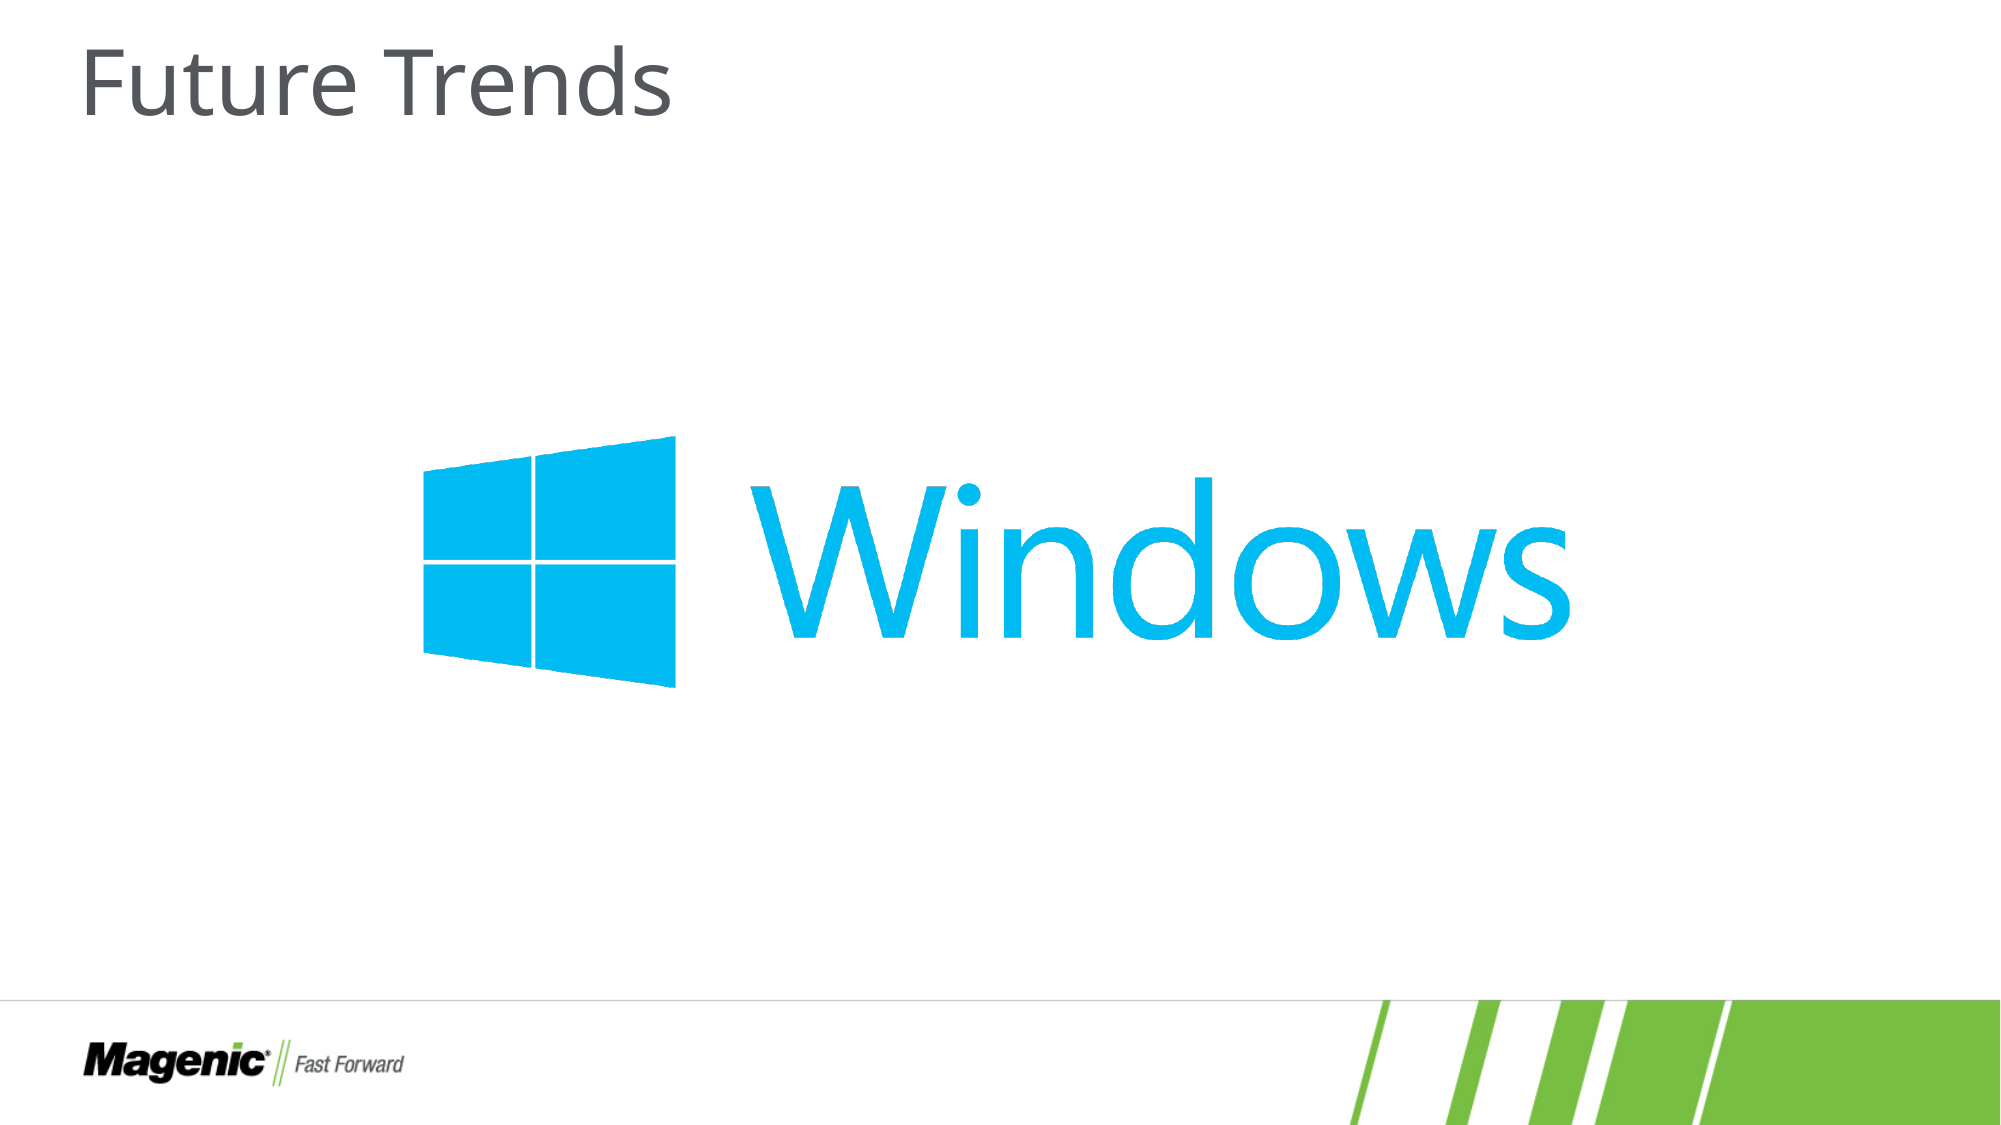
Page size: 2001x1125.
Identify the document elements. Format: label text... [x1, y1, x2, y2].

title Future Trends [63, 41, 1938, 131]
picture [0, 0, 2001, 1125]
